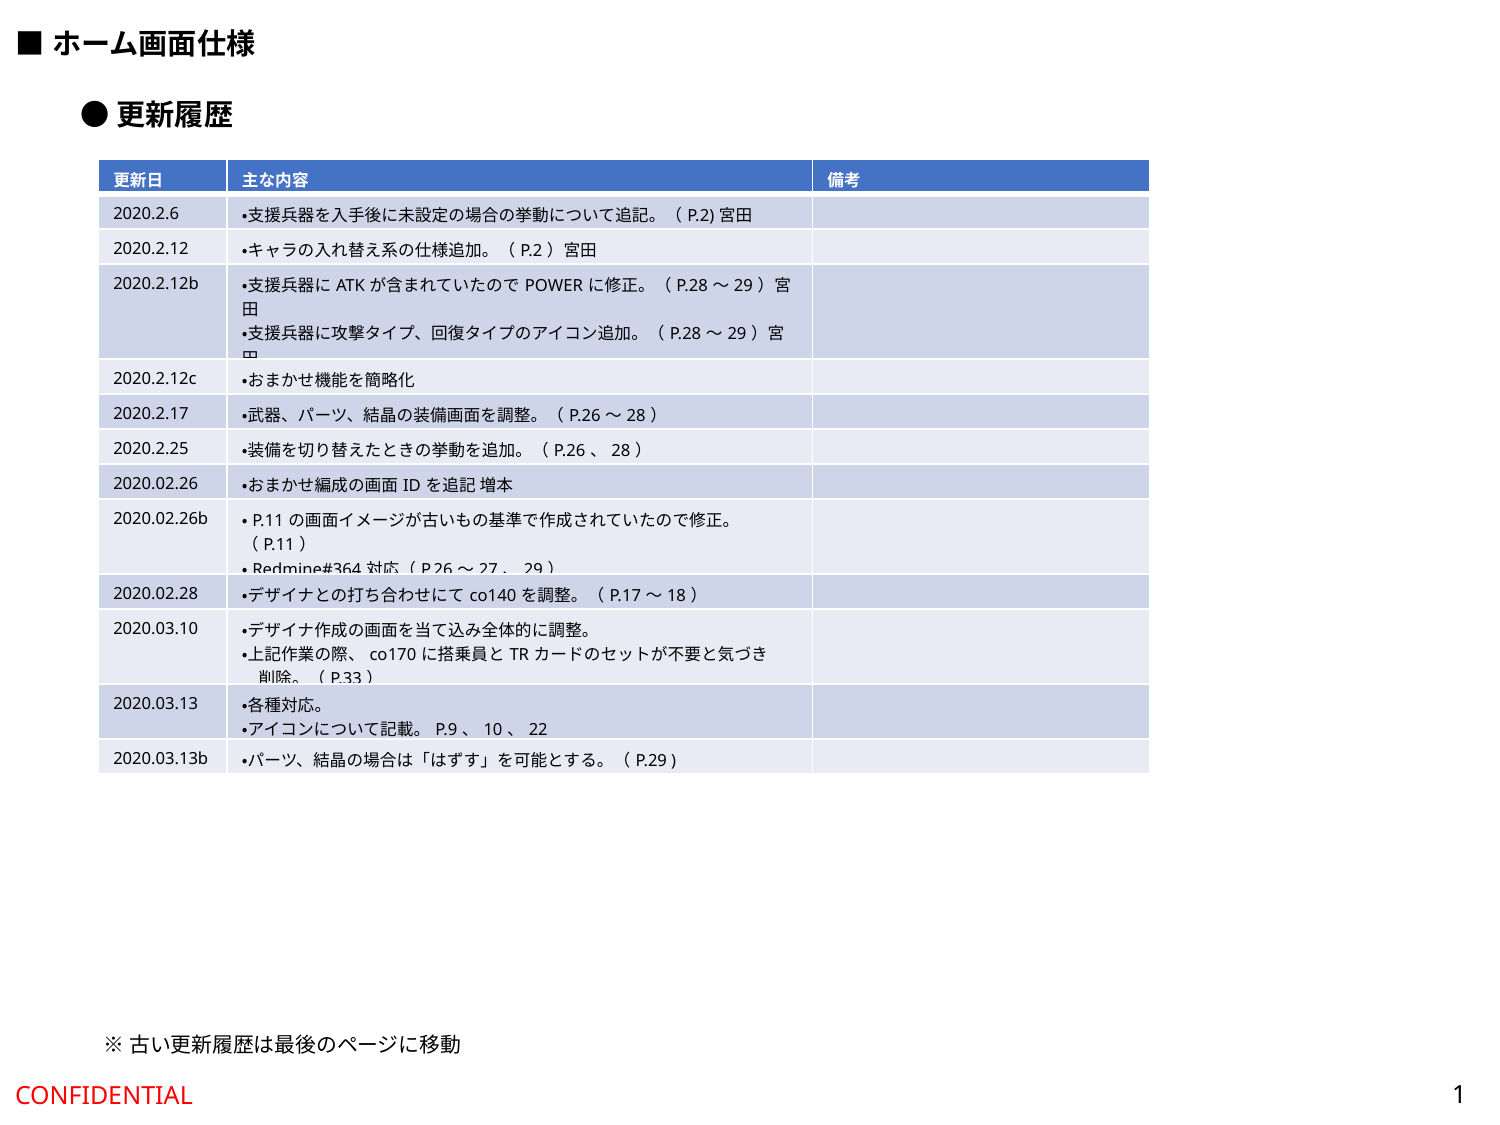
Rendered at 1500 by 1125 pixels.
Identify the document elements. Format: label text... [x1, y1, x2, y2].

table_cell ・P.11の画面イメージが古いもの基準で作成されていたので修正。 （P.11） ・Redmine#364対応（P.26～27、29） [228, 500, 812, 573]
table_cell ・支援兵器を入手後に未設定の場合の挙動について追記。（P.2)宮田 [228, 197, 812, 228]
text_box ●更新履歴 [65, 88, 249, 139]
table_cell [813, 230, 1149, 263]
table_cell [813, 395, 1149, 428]
table_cell 2020.03.10 [99, 610, 226, 683]
table_header 主な内容 [228, 160, 812, 191]
table_cell [813, 465, 1149, 498]
table_cell ・武器、パーツ、結晶の装備画面を調整。（P.26～28） [228, 395, 812, 428]
table_cell [813, 610, 1149, 683]
table_cell ・支援兵器にATKが含まれていたのでPOWERに修正。（P.28～29）宮田 ・支援兵器に攻撃タイプ、回復タイプのアイコン追加。（P.28～29）宮田 [228, 265, 812, 358]
table_cell 2020.2.12c [99, 360, 226, 393]
text_box ■ホーム画面仕様 [1, 17, 271, 68]
table_cell ・デザイナとの打ち合わせにてco140を調整。（P.17～18） [228, 575, 812, 608]
slide_number 1 [1143, 1065, 1482, 1125]
table_cell ・各種対応。 ・アイコンについて記載。P.9、10、22 [228, 685, 812, 738]
table_cell 2020.2.17 [99, 395, 226, 428]
table_cell [813, 500, 1149, 573]
table_cell [813, 197, 1149, 228]
table_cell 2020.2.25 [99, 430, 226, 463]
table_cell ・おまかせ編成の画面IDを追記 増本 [228, 465, 812, 498]
table_cell [813, 740, 1149, 773]
footer CONFIDENTIAL [0, 1065, 507, 1125]
table_cell 2020.02.28 [99, 575, 226, 608]
table_cell ・デザイナ作成の画面を当て込み全体的に調整。 ・上記作業の際、co170に搭乗員とTRカードのセットが不要と気づき 削除。（P.33） [228, 610, 812, 683]
table_cell [813, 575, 1149, 608]
table_cell [813, 430, 1149, 463]
table_cell 2020.02.26 [99, 465, 226, 498]
table_cell 2020.2.12b [99, 265, 226, 358]
table_cell [813, 360, 1149, 393]
table_cell [813, 685, 1149, 738]
table_cell ・おまかせ機能を簡略化 [228, 360, 812, 393]
table_cell ・パーツ、結晶の場合は「はずす」を可能とする。（P.29 ) [228, 740, 812, 773]
table_cell 2020.2.12 [99, 230, 226, 263]
table_cell ・装備を切り替えたときの挙動を追加。（P.26、28） [228, 430, 812, 463]
table_cell 2020.03.13b [99, 740, 226, 773]
table_cell 2020.2.6 [99, 197, 226, 228]
table_cell 2020.03.13 [99, 685, 226, 738]
table_header 更新日 [99, 160, 226, 191]
table_header 備考 [813, 160, 1149, 191]
text_box ※古い更新履歴は最後のページに移動 [88, 1024, 476, 1065]
table_cell 2020.02.26b [99, 500, 226, 573]
table_cell ・キャラの入れ替え系の仕様追加。（P.2）宮田 [228, 230, 812, 263]
table_cell [813, 265, 1149, 358]
